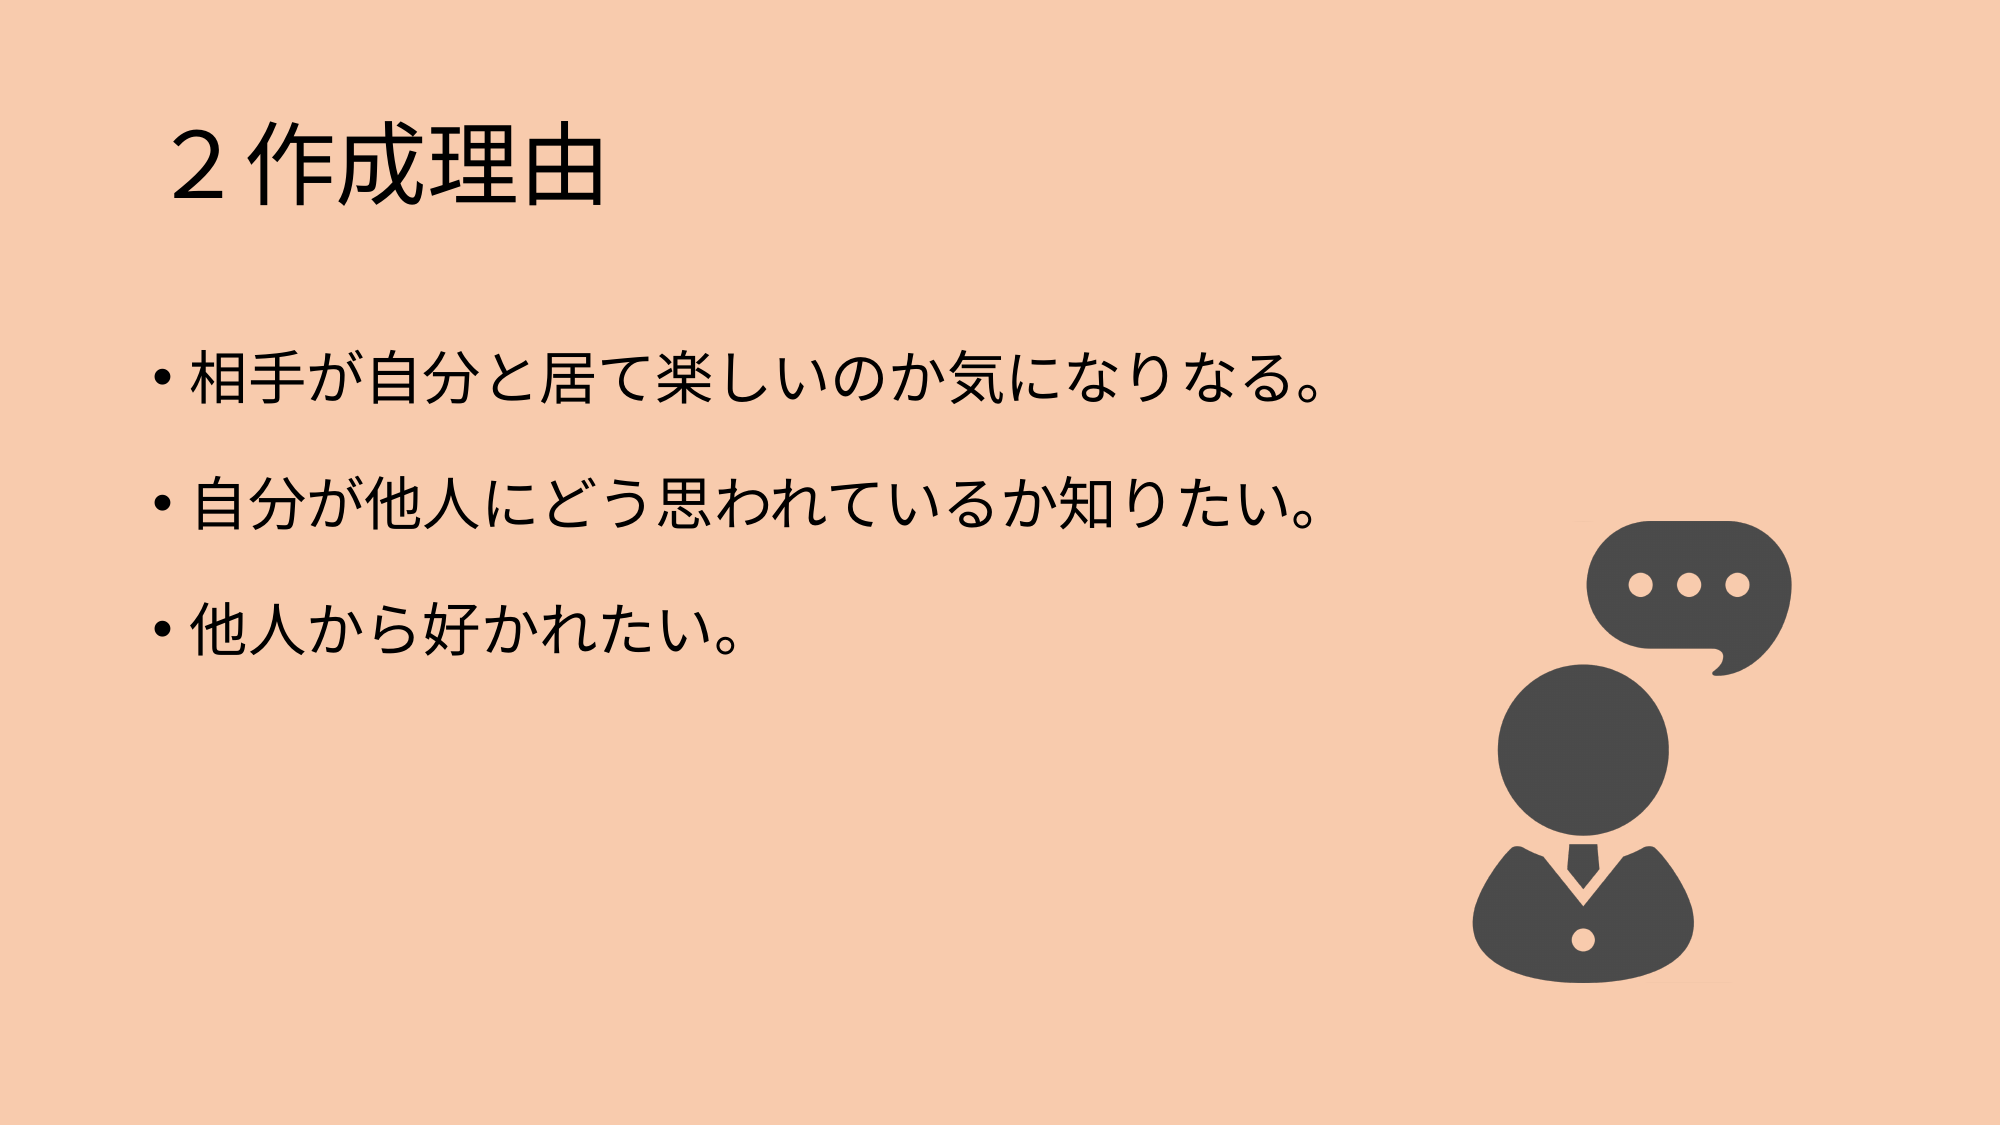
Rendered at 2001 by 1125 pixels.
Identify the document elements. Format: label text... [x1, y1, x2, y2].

list 相手が自分と居て楽しいのか気になりなる。 自分が他人にどう思われているか知りたい。 他人から好かれたい。 [137, 299, 1441, 1014]
title ２作成理由 [137, 59, 1863, 278]
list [1401, 521, 1863, 983]
